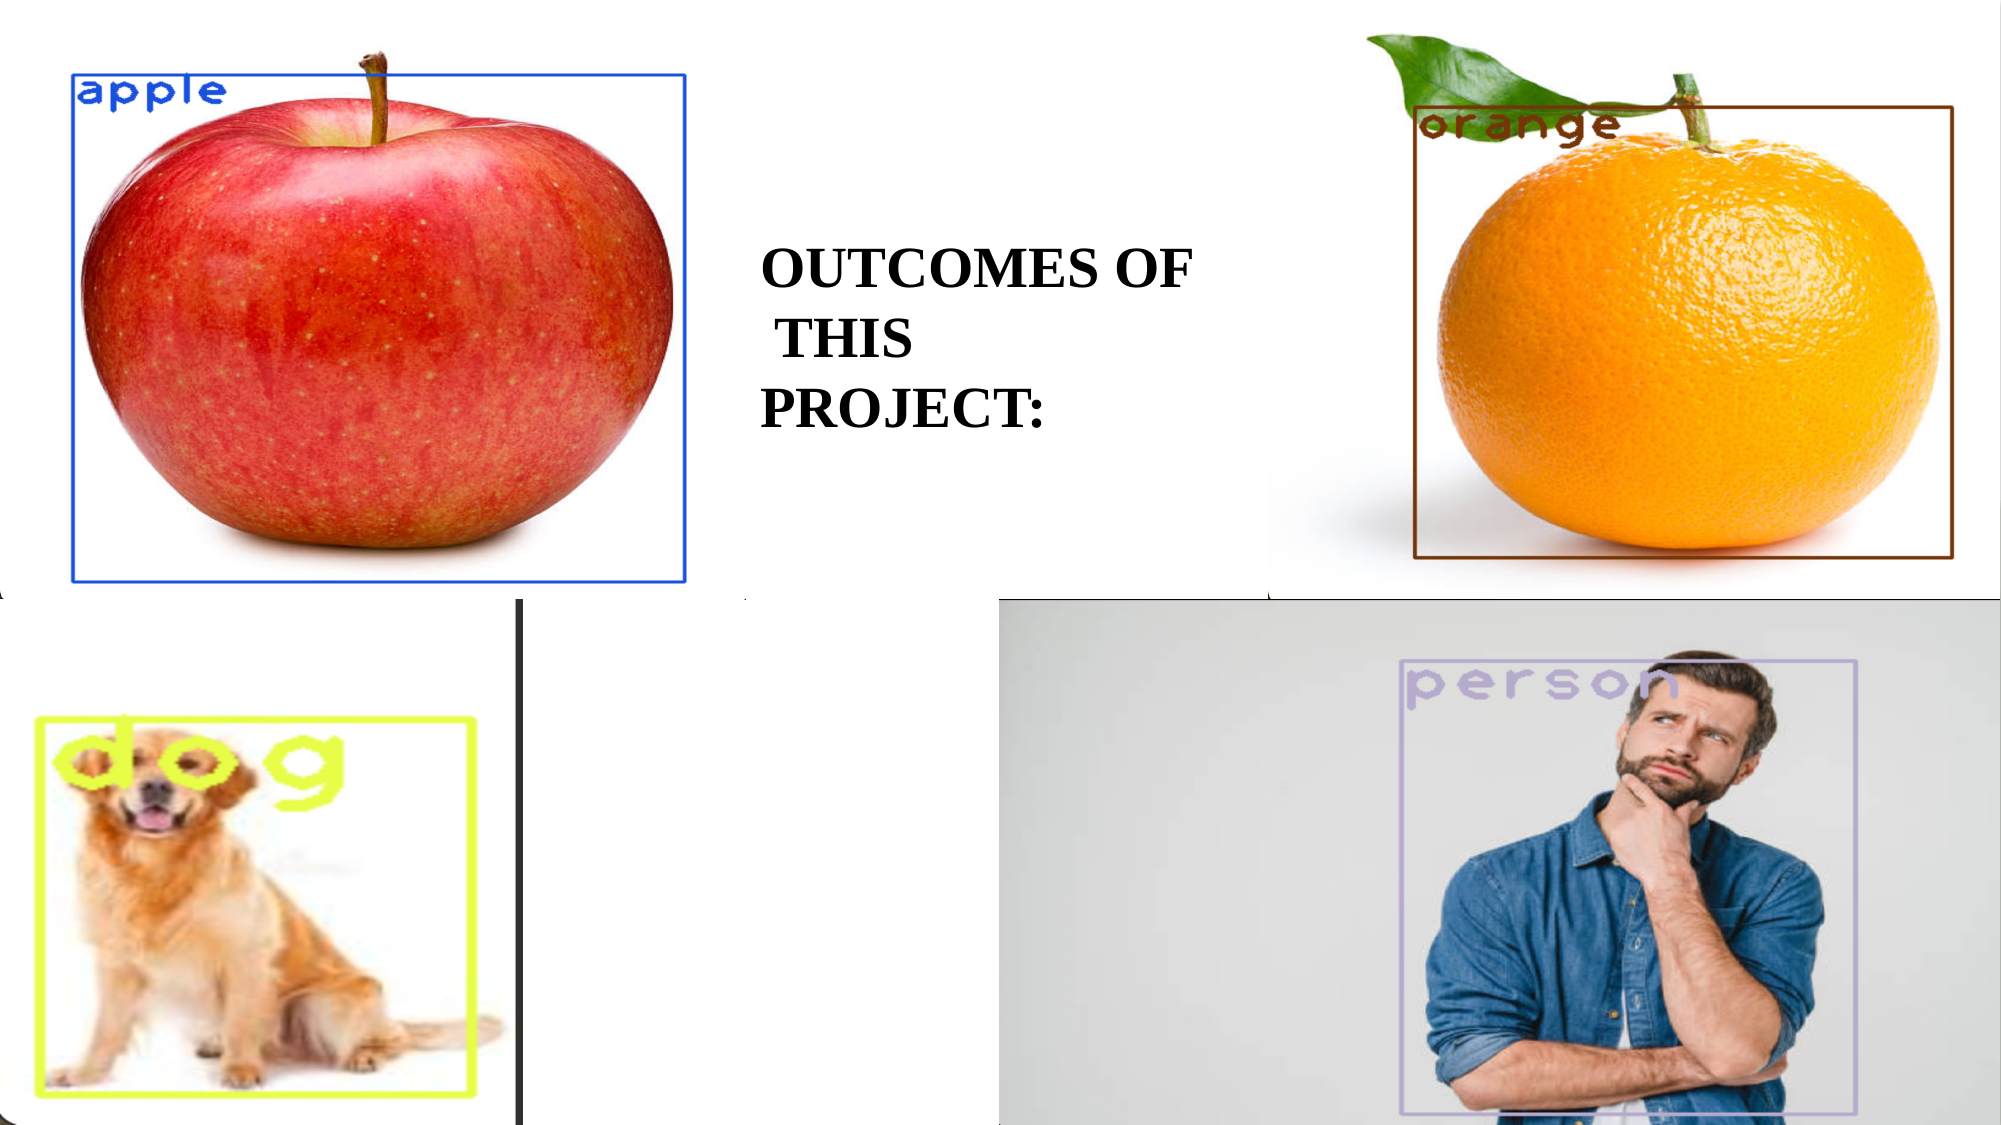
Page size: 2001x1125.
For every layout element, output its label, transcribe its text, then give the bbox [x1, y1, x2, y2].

text_box OUTCOMES OF THIS PROJECT: [751, 221, 1263, 447]
picture [999, 0, 2000, 1125]
picture [0, 0, 747, 1125]
